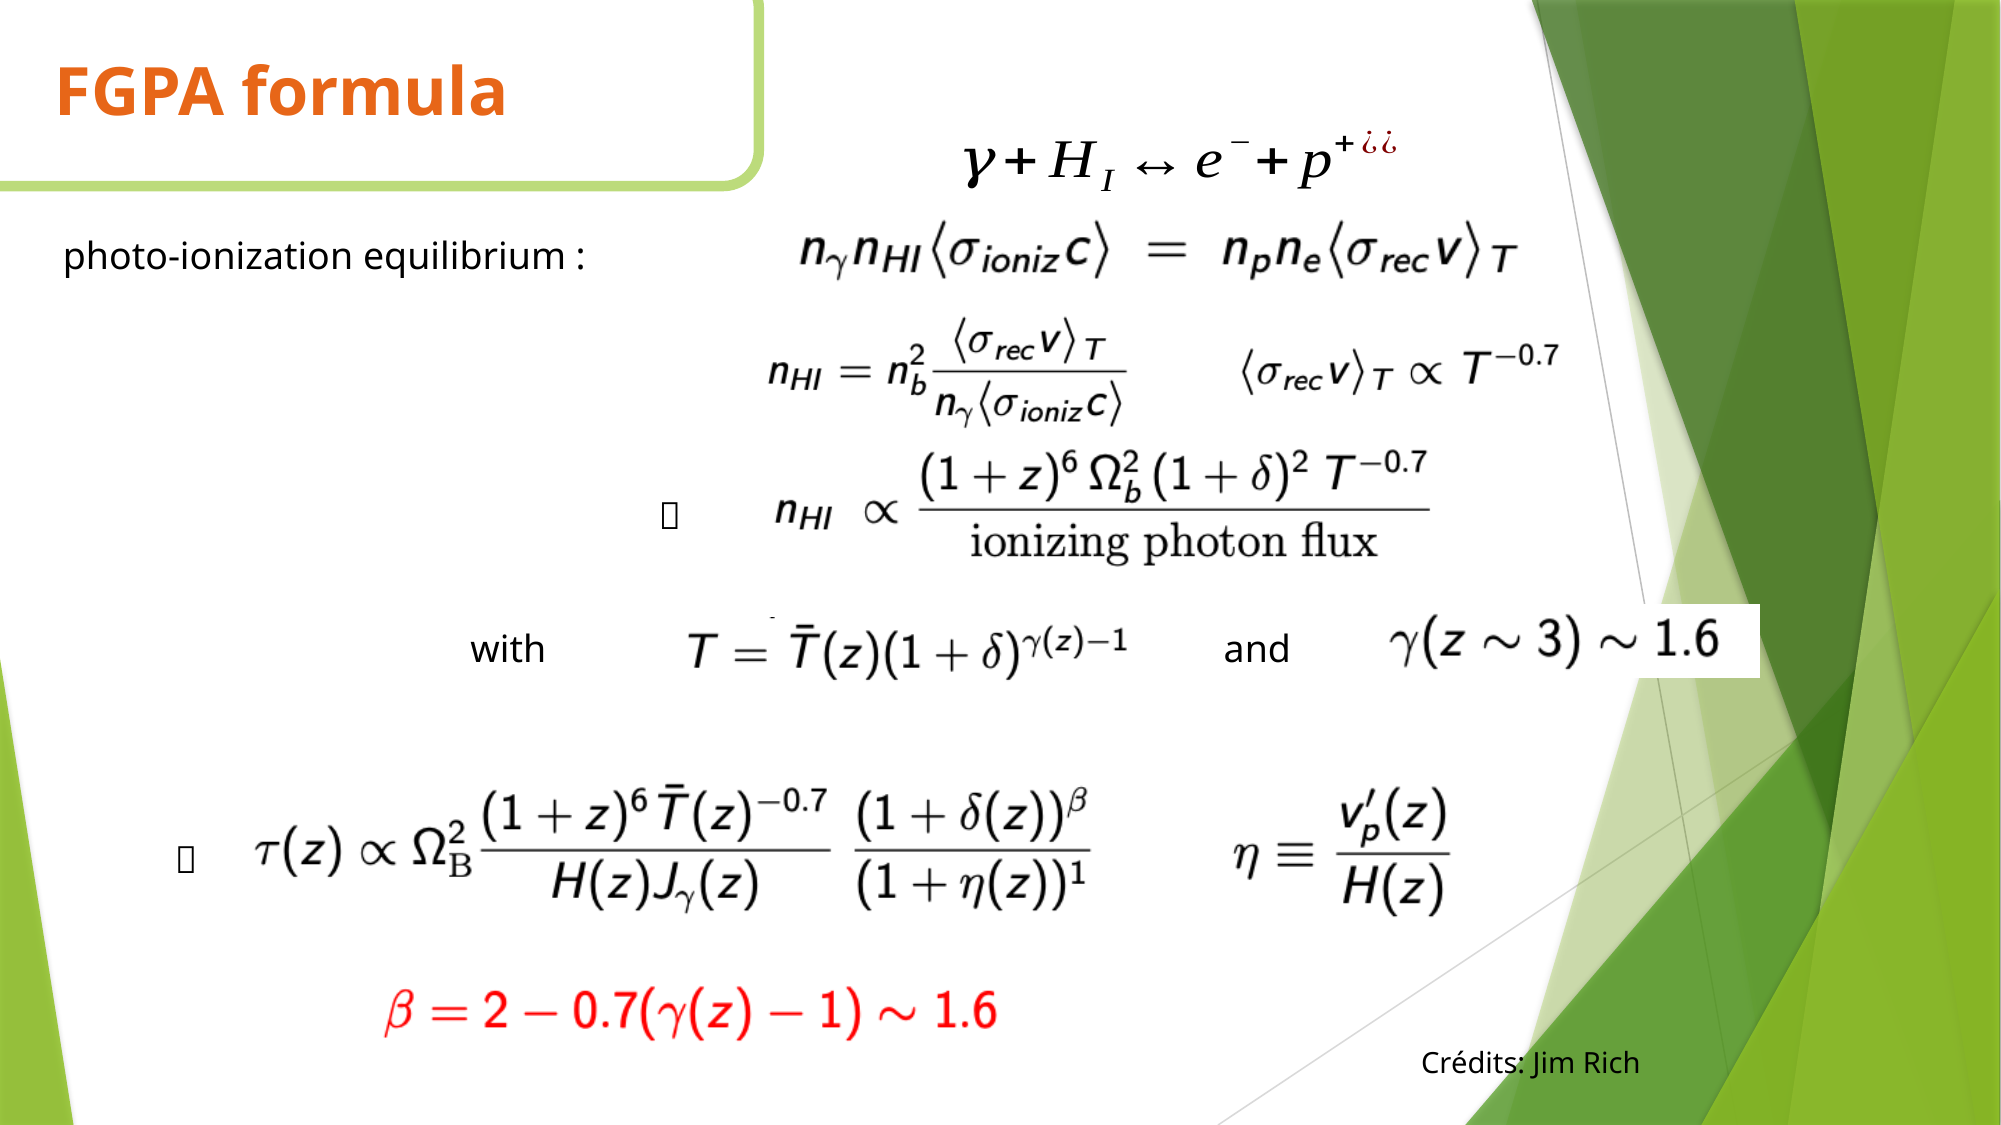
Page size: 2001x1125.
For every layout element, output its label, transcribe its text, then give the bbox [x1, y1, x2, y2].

text_box with [455, 617, 562, 677]
text_box photo-ionization equilibrium : [48, 224, 602, 285]
picture [672, 616, 1131, 688]
picture [1216, 765, 1471, 932]
picture [780, 206, 1538, 305]
text_box [0, 0, 761, 188]
text_box  [643, 484, 706, 545]
picture [758, 307, 1573, 575]
picture [1380, 604, 1760, 679]
picture [239, 772, 1107, 927]
picture [374, 975, 1001, 1049]
text_box and [1208, 617, 1306, 677]
text_box Crédits: Jim Rich [1406, 1037, 1656, 1088]
text_box  [159, 828, 222, 889]
